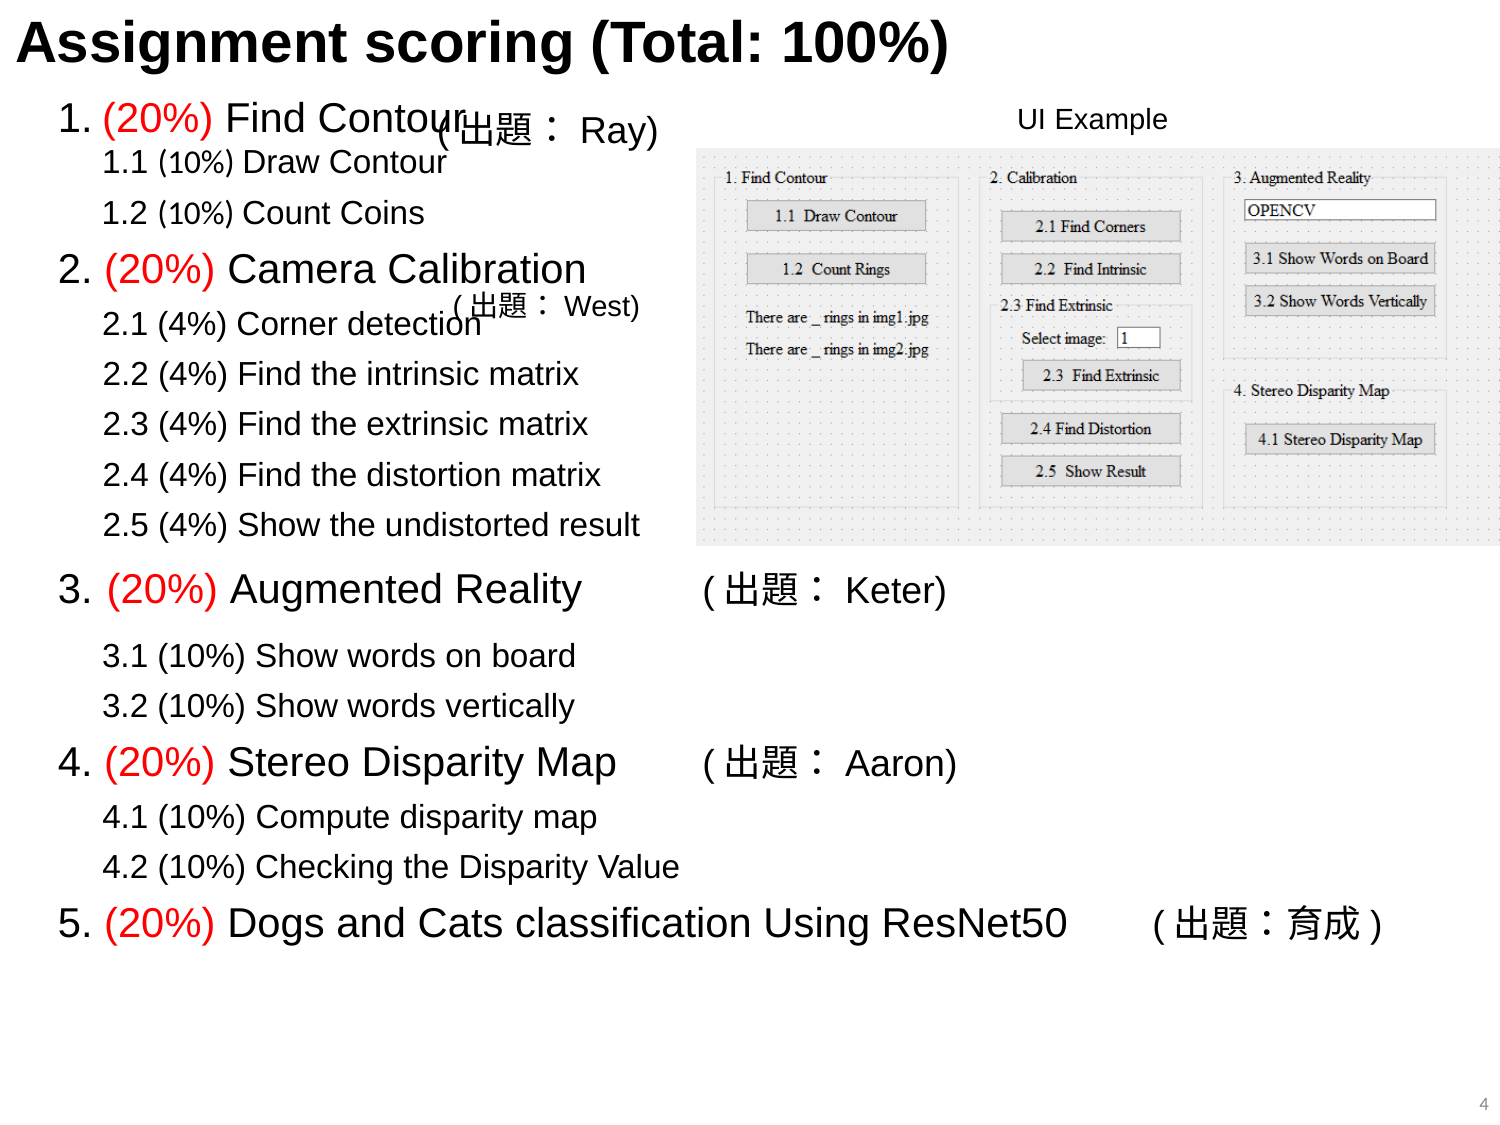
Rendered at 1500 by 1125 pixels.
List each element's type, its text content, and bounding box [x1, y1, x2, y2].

text_box UI Example [1002, 93, 1188, 144]
picture [696, 148, 1500, 546]
text_box (出題：West) [438, 279, 691, 330]
list (20%) Find Contour 1.1 (10%) Draw Contour 1.2 (10%) Count Coins 2. (20%) Camera Calibration 2.1 (4%) Corner detection 2.2 (4%) Find the intrinsic matrix 2.3 (4%) Find the extrinsic matrix 2.4 (4%) Find the distortion matrix 2.5 (4%) Show the undistorted result 3. (20%) Augmented Reality (出題：Keter) 3.1 (10%) Show words on board 3.2 (10%) Show words vertically 4. (20%) Stereo Disparity Map (出題：Aaron) 4.1 (10%) Compute disparity map 4.2 (10%) Checking the Disparity Value 5. (20%) Dogs and Cats classification Using ResNet50 (出題：育成) [42, 83, 1481, 1028]
text_box (出題：Ray) [422, 98, 762, 159]
title Assignment scoring (Total: 100%) [0, 1, 1294, 85]
slide_number 4 [1162, 1080, 1500, 1125]
